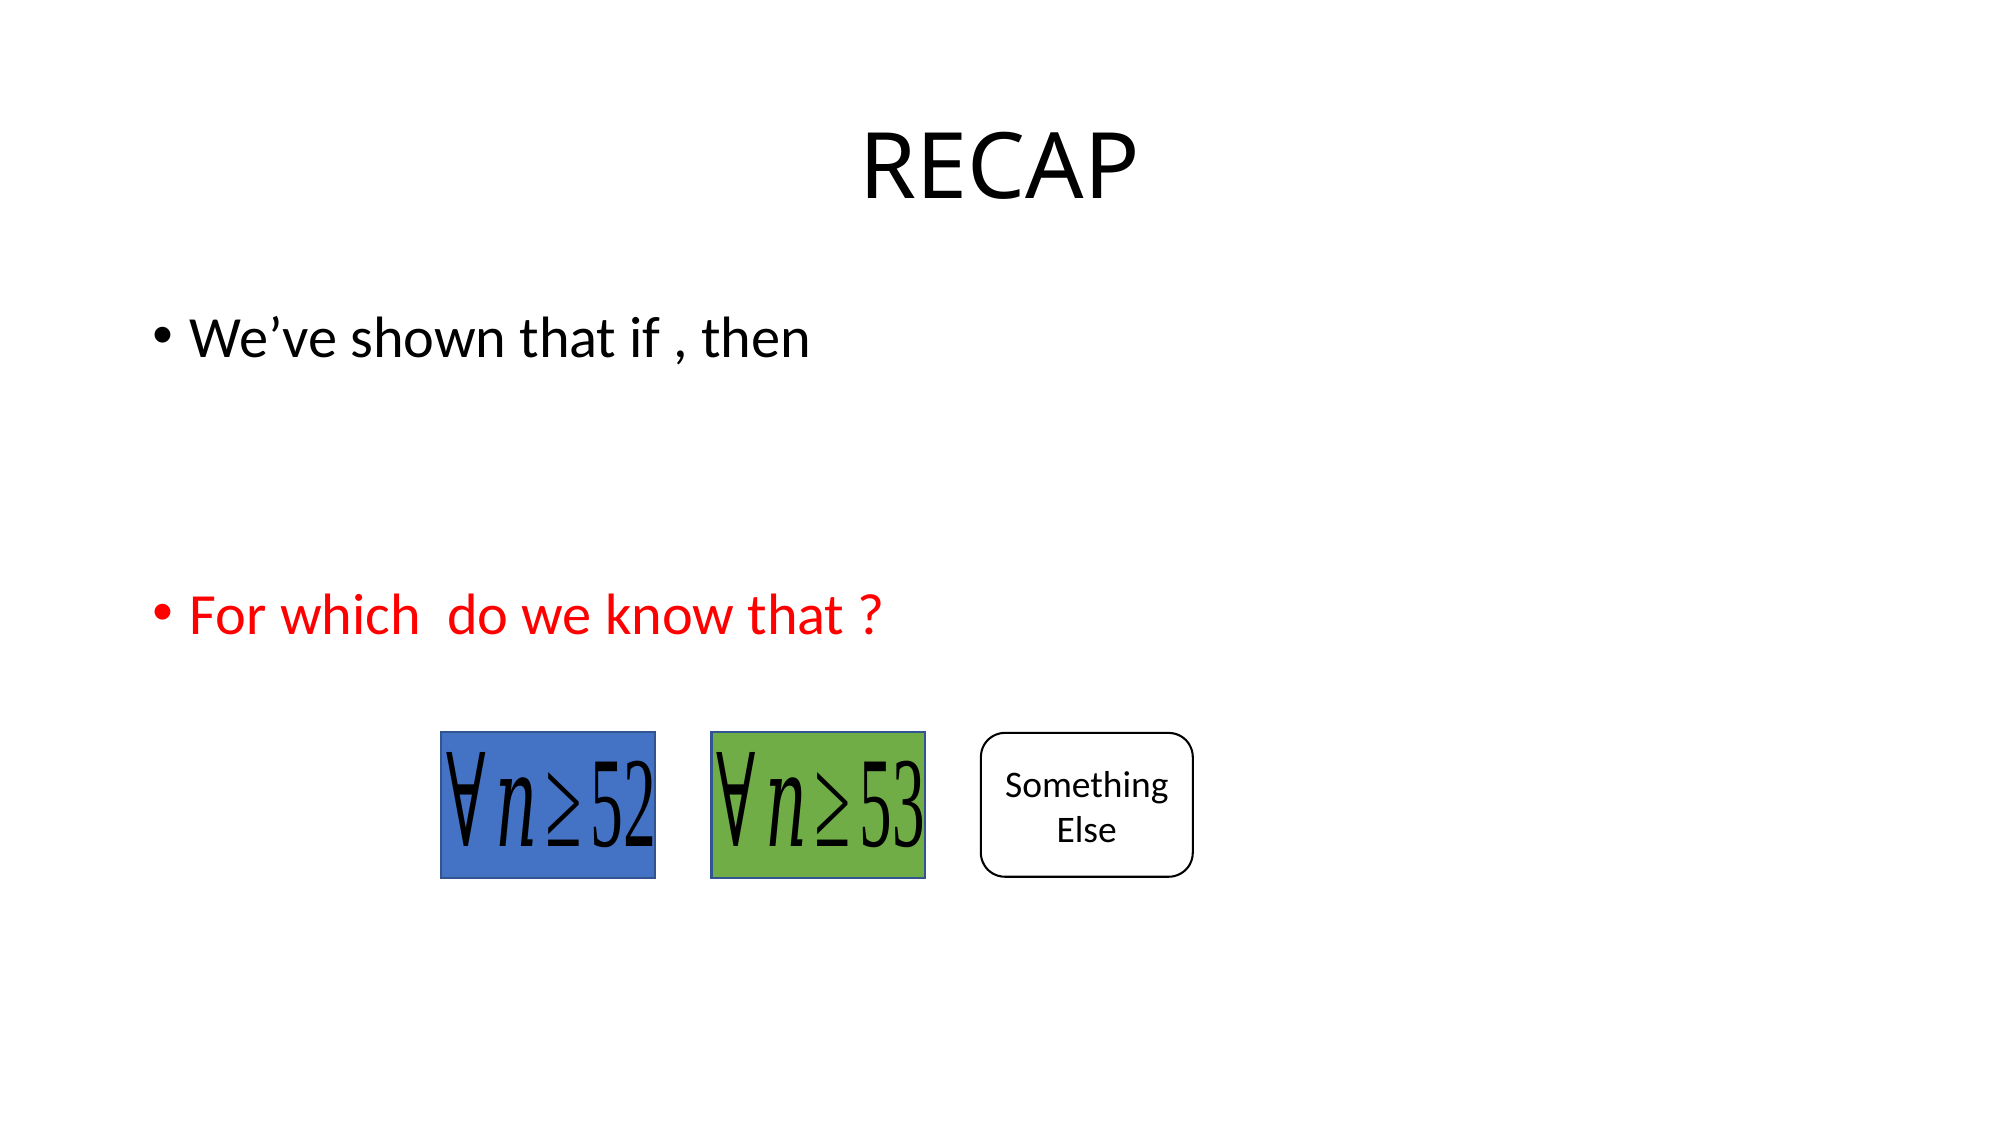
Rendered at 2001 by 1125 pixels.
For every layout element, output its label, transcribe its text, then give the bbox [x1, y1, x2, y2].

text_box Something Else [979, 731, 1194, 878]
title RECAP [137, 59, 1863, 278]
